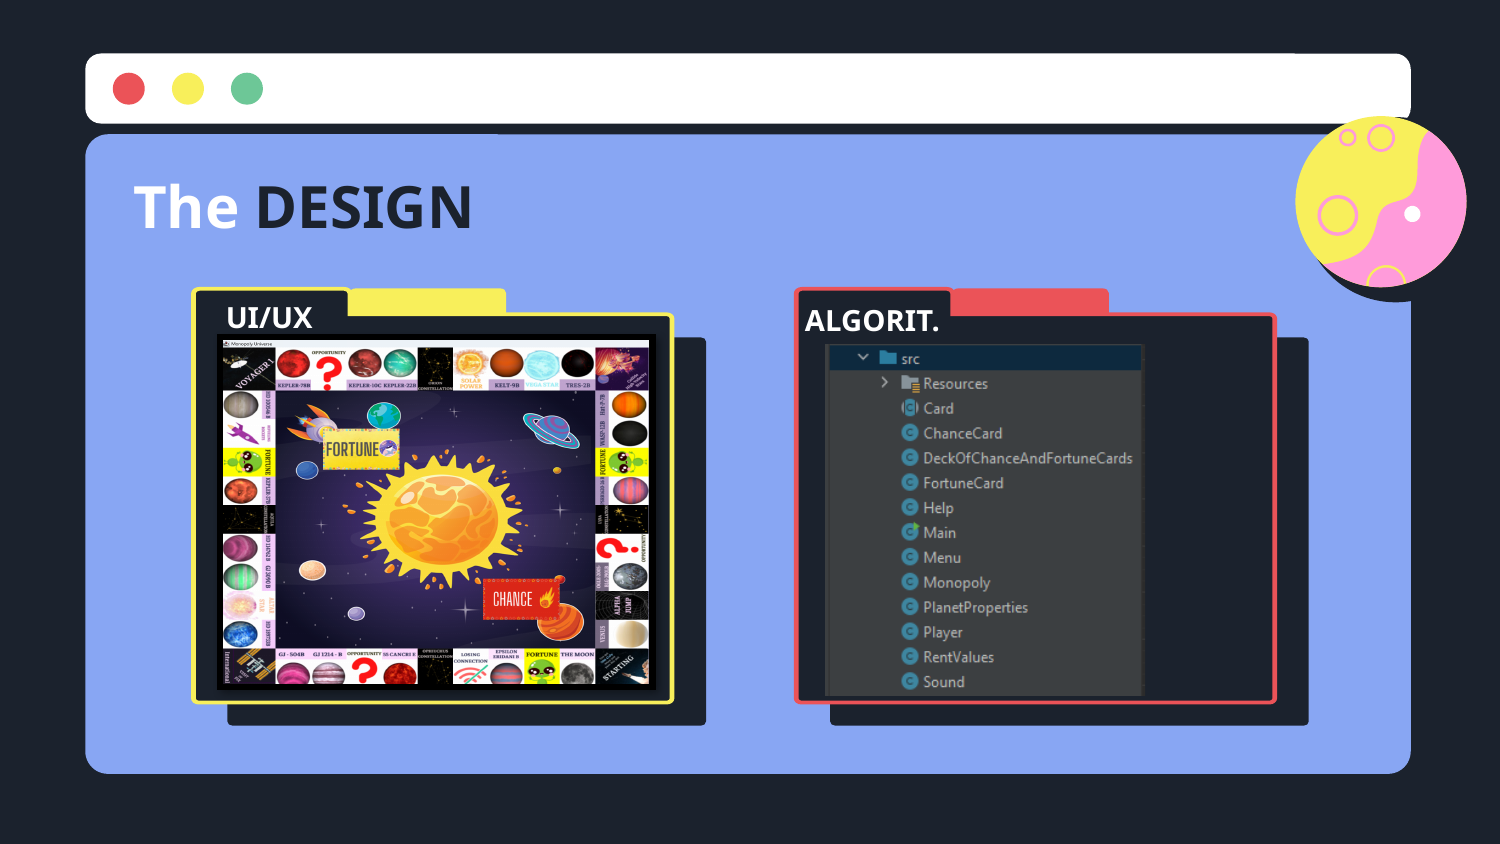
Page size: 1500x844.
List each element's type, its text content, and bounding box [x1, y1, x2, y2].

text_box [793, 286, 1309, 726]
title The DESIGN [118, 158, 1382, 252]
title ALGORIT. [674, 276, 1071, 363]
picture [824, 344, 1146, 696]
picture [222, 339, 650, 685]
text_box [190, 286, 707, 726]
title UI/UX [64, 273, 460, 361]
